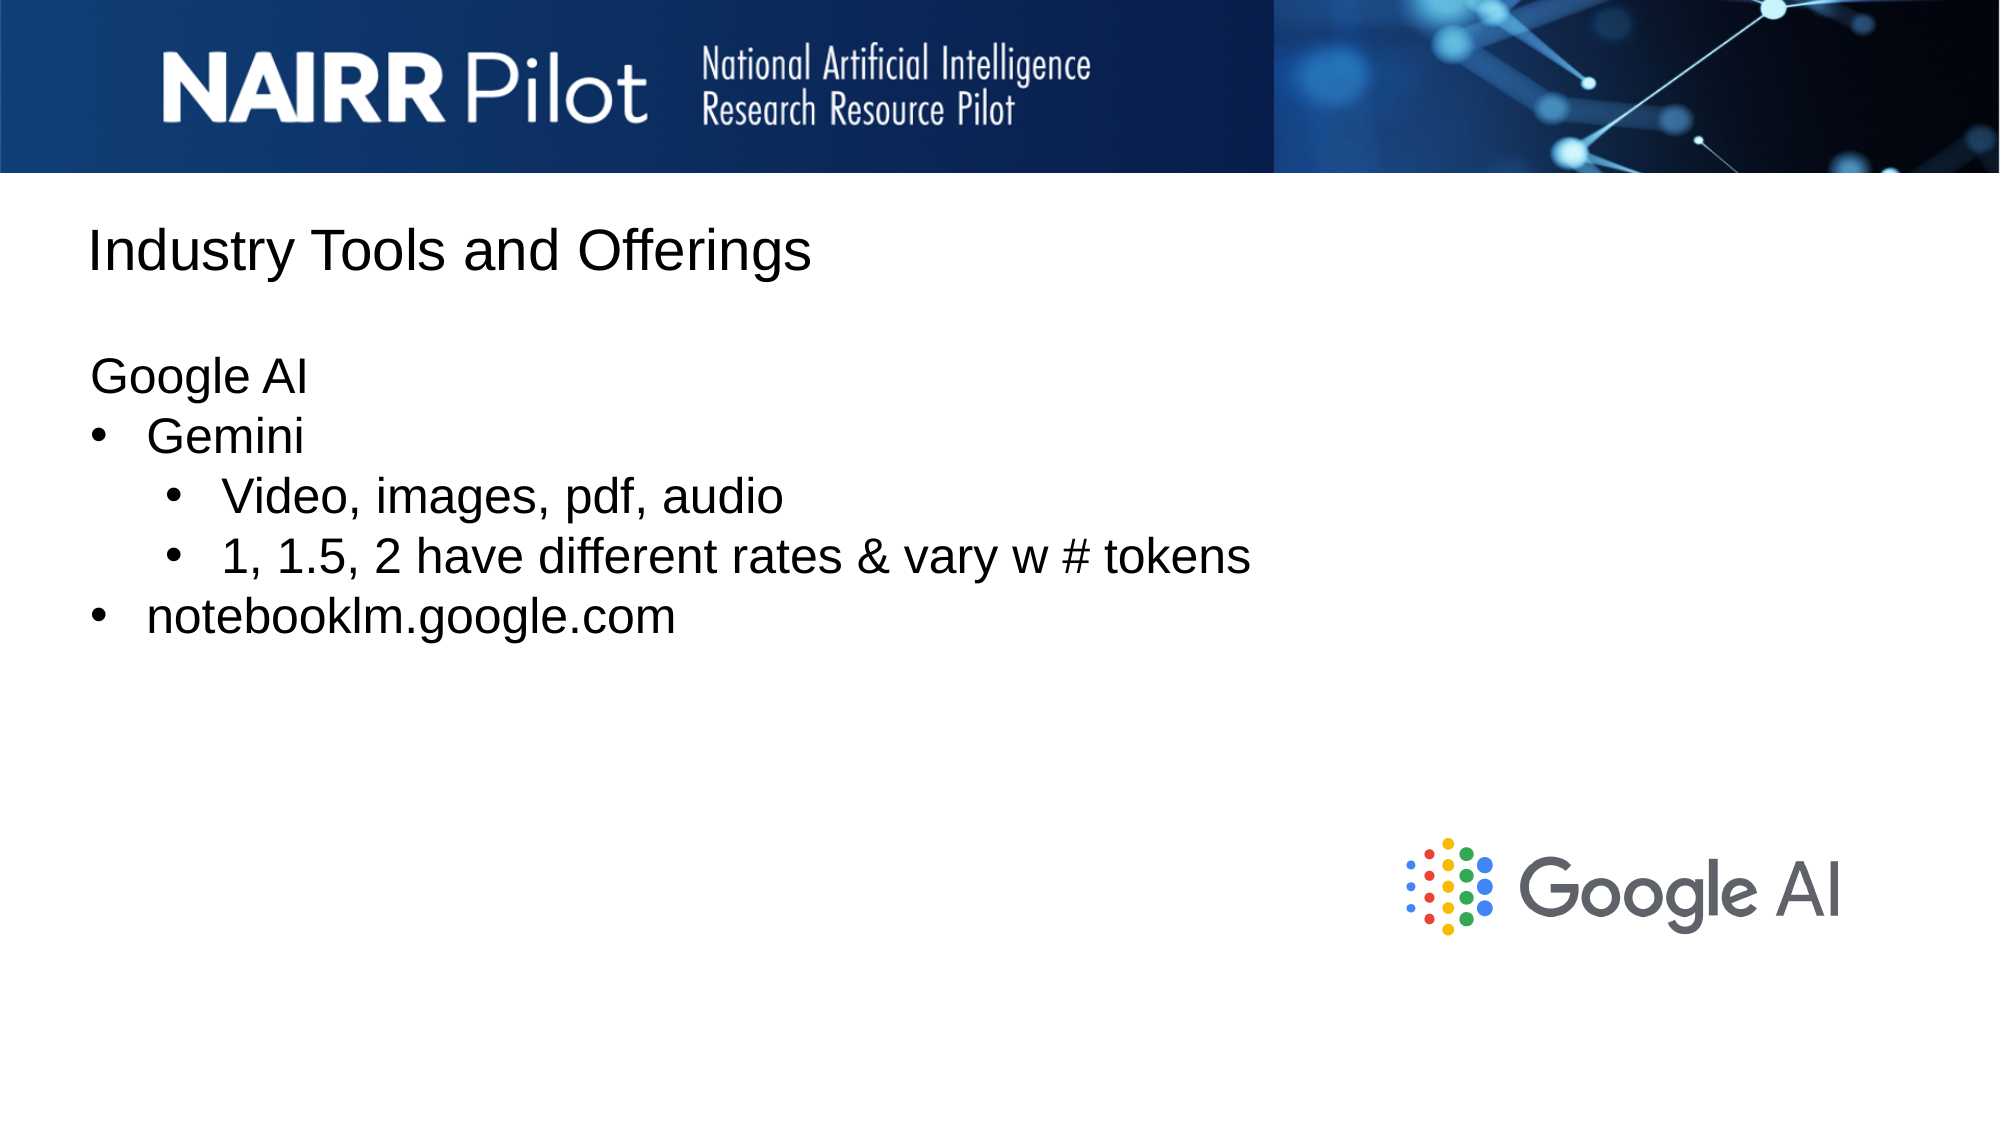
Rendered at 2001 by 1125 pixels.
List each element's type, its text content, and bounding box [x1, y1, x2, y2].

picture [1317, 729, 1927, 1050]
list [0, 0, 2000, 173]
text_box Industry Tools and Offerings [72, 204, 1935, 290]
text_box Google AI Gemini Video, images, pdf, audio 1, 1.5, 2 have different rates & vary w # tokens notebooklm.google.com [75, 336, 1941, 752]
